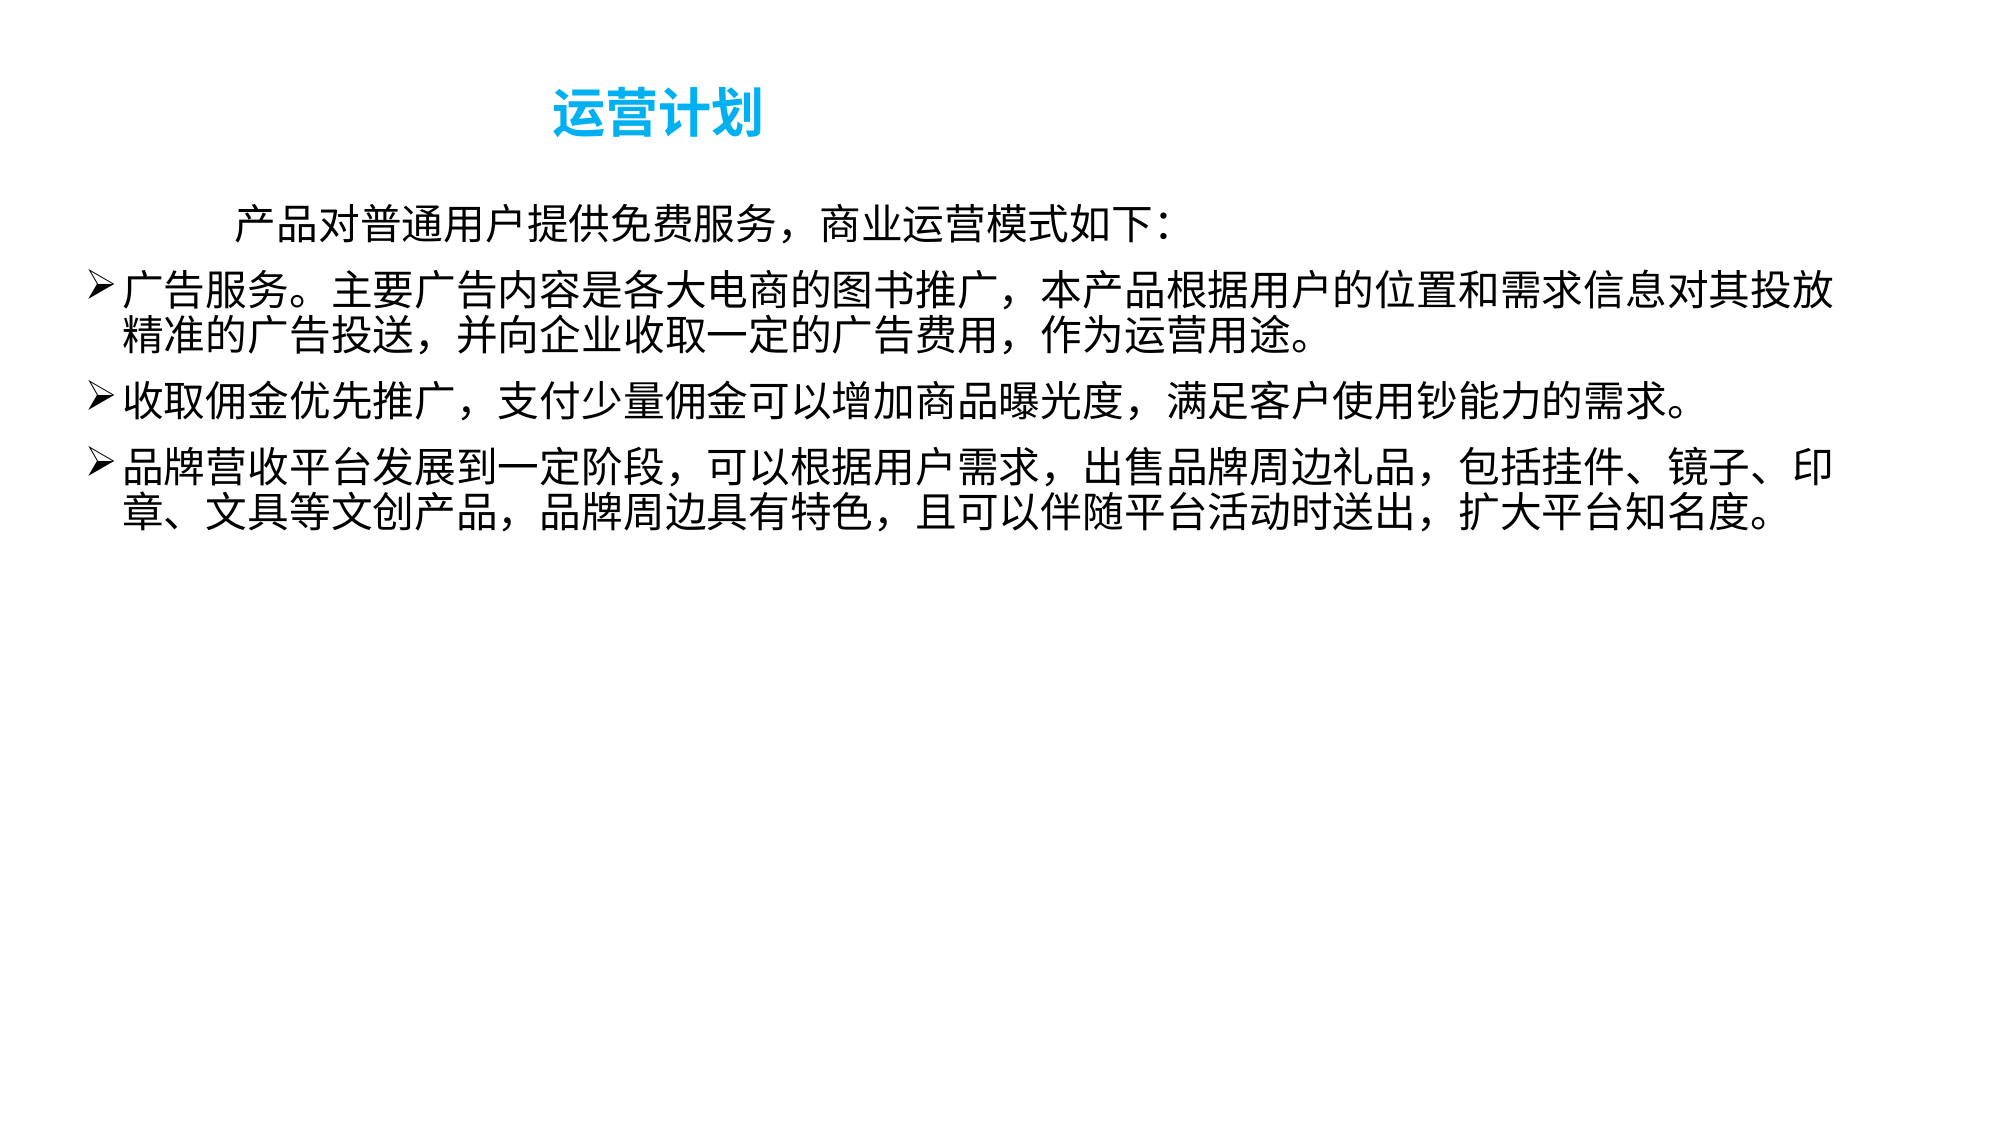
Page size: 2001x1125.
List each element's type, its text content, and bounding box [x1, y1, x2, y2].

list 产品对普通用户提供免费服务，商业运营模式如下： 广告服务。主要广告内容是各大电商的图书推广，本产品根据用户的位置和需求信息对其投放精准的广告投送，并向企业收取一定的广告费用，作为运营用途。 收取佣金优先推广，支付少量佣金可以增加商品曝光度，满足客户使用钞能力的需求。 品牌营收平台发展到一定阶段，可以根据用户需求，出售品牌周边礼品，包括挂件、镜子、印章、文具等文创产品，品牌周边具有特色，且可以伴随平台活动时送出，扩大平台知名度。 [69, 196, 1860, 1119]
title 运营计划 [277, 78, 1558, 196]
